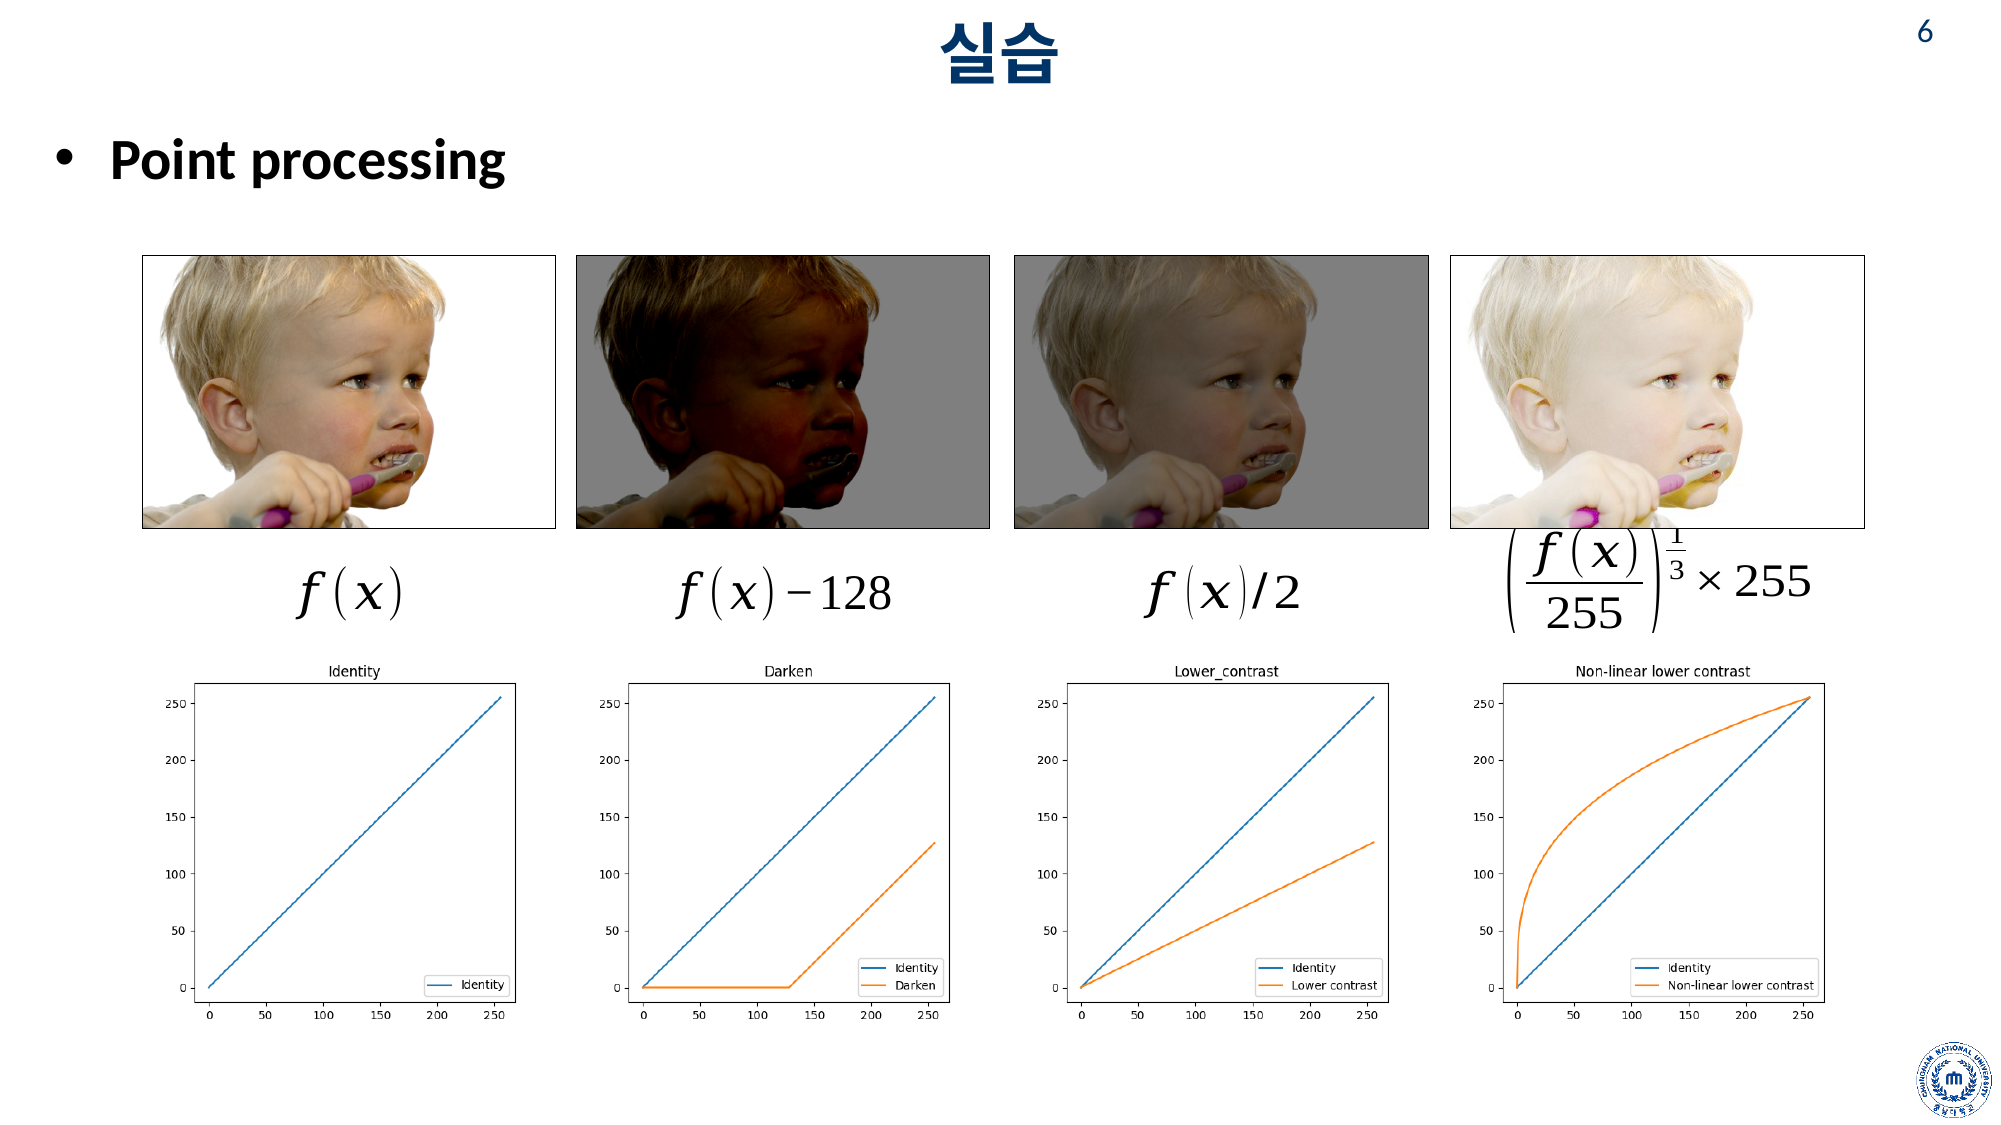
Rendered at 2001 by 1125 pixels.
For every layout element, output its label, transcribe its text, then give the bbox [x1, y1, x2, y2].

picture [1916, 1042, 1994, 1118]
picture [576, 255, 991, 529]
text_box Point processing [39, 113, 1961, 1035]
picture [1450, 255, 1865, 529]
title 실습 [39, 2, 1961, 102]
picture [1450, 633, 1865, 1047]
picture [576, 633, 991, 1047]
picture [1014, 633, 1429, 1047]
picture [142, 633, 557, 1047]
picture [1014, 255, 1429, 529]
picture [142, 255, 557, 529]
